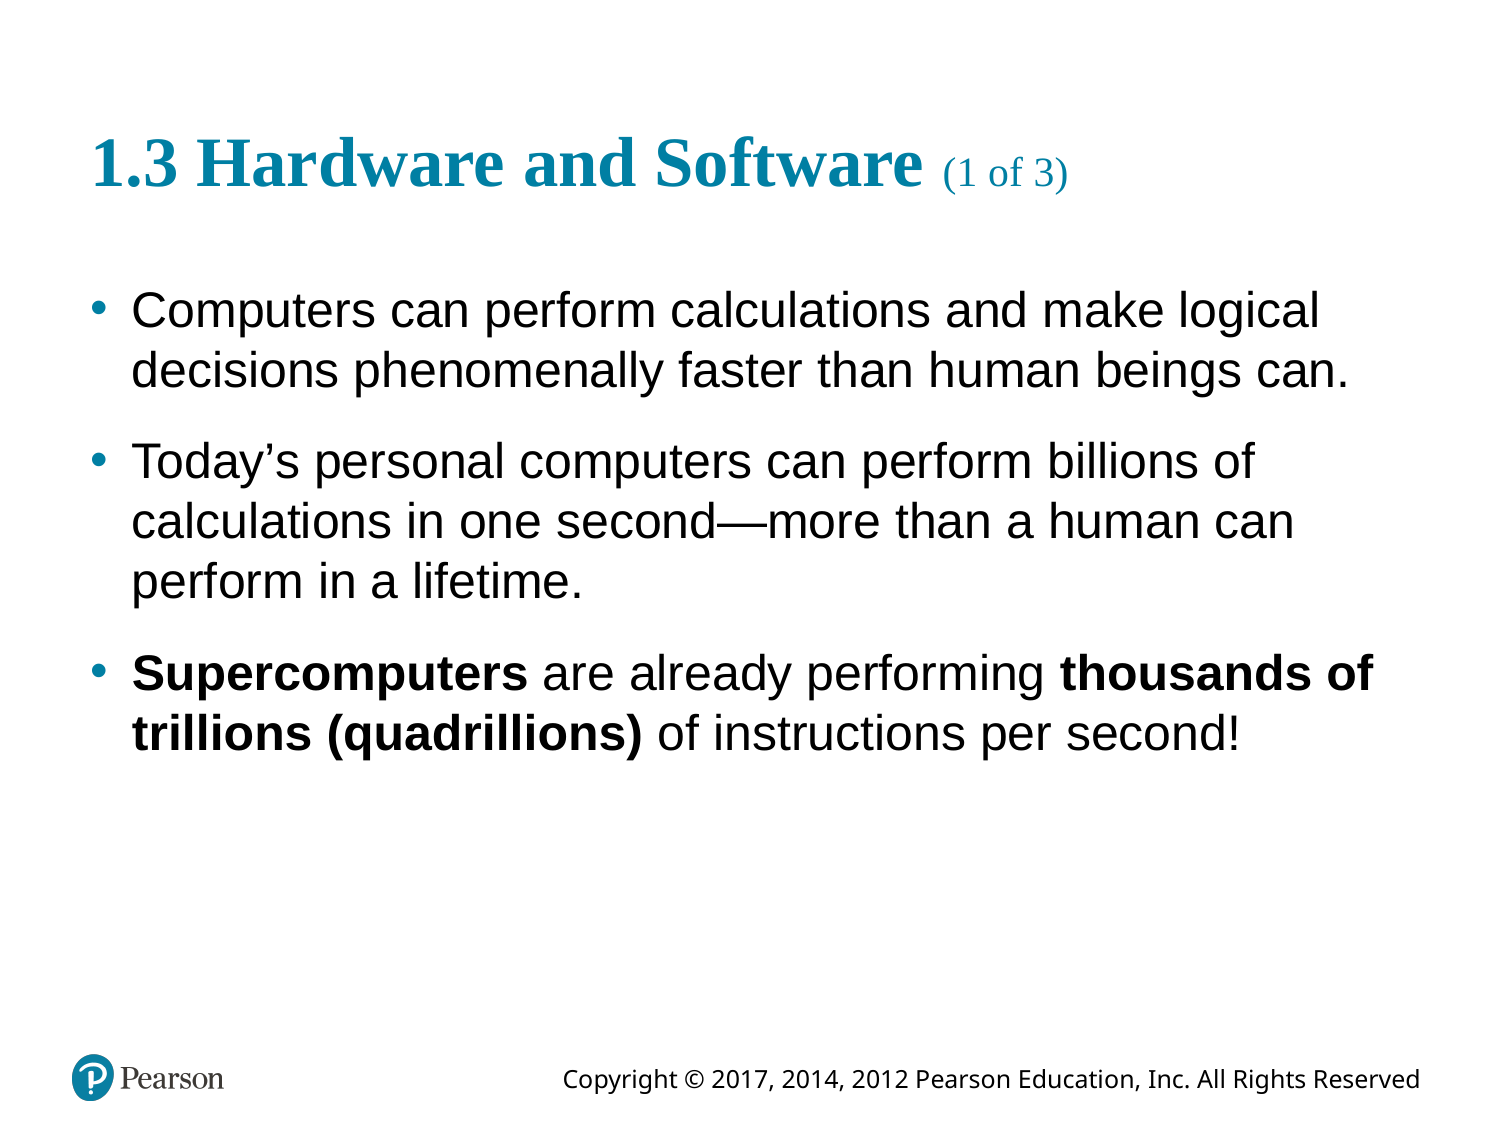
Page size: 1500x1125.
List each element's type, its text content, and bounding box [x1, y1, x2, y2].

list Computers can perform calculations and make logical decisions phenomenally faster than human beings can. Today’s personal computers can perform billions of calculations in one second—more than a human can perform in a lifetime. Supercomputers are already performing thousands of trillions (quadrillions) of instructions per second! [75, 262, 1425, 1005]
picture [98, 1054, 224, 1101]
picture [80, 1063, 106, 1088]
picture [72, 1087, 83, 1101]
picture [72, 1054, 88, 1070]
title 1.3 Hardware and Software (1 of 3) [75, 35, 1425, 216]
